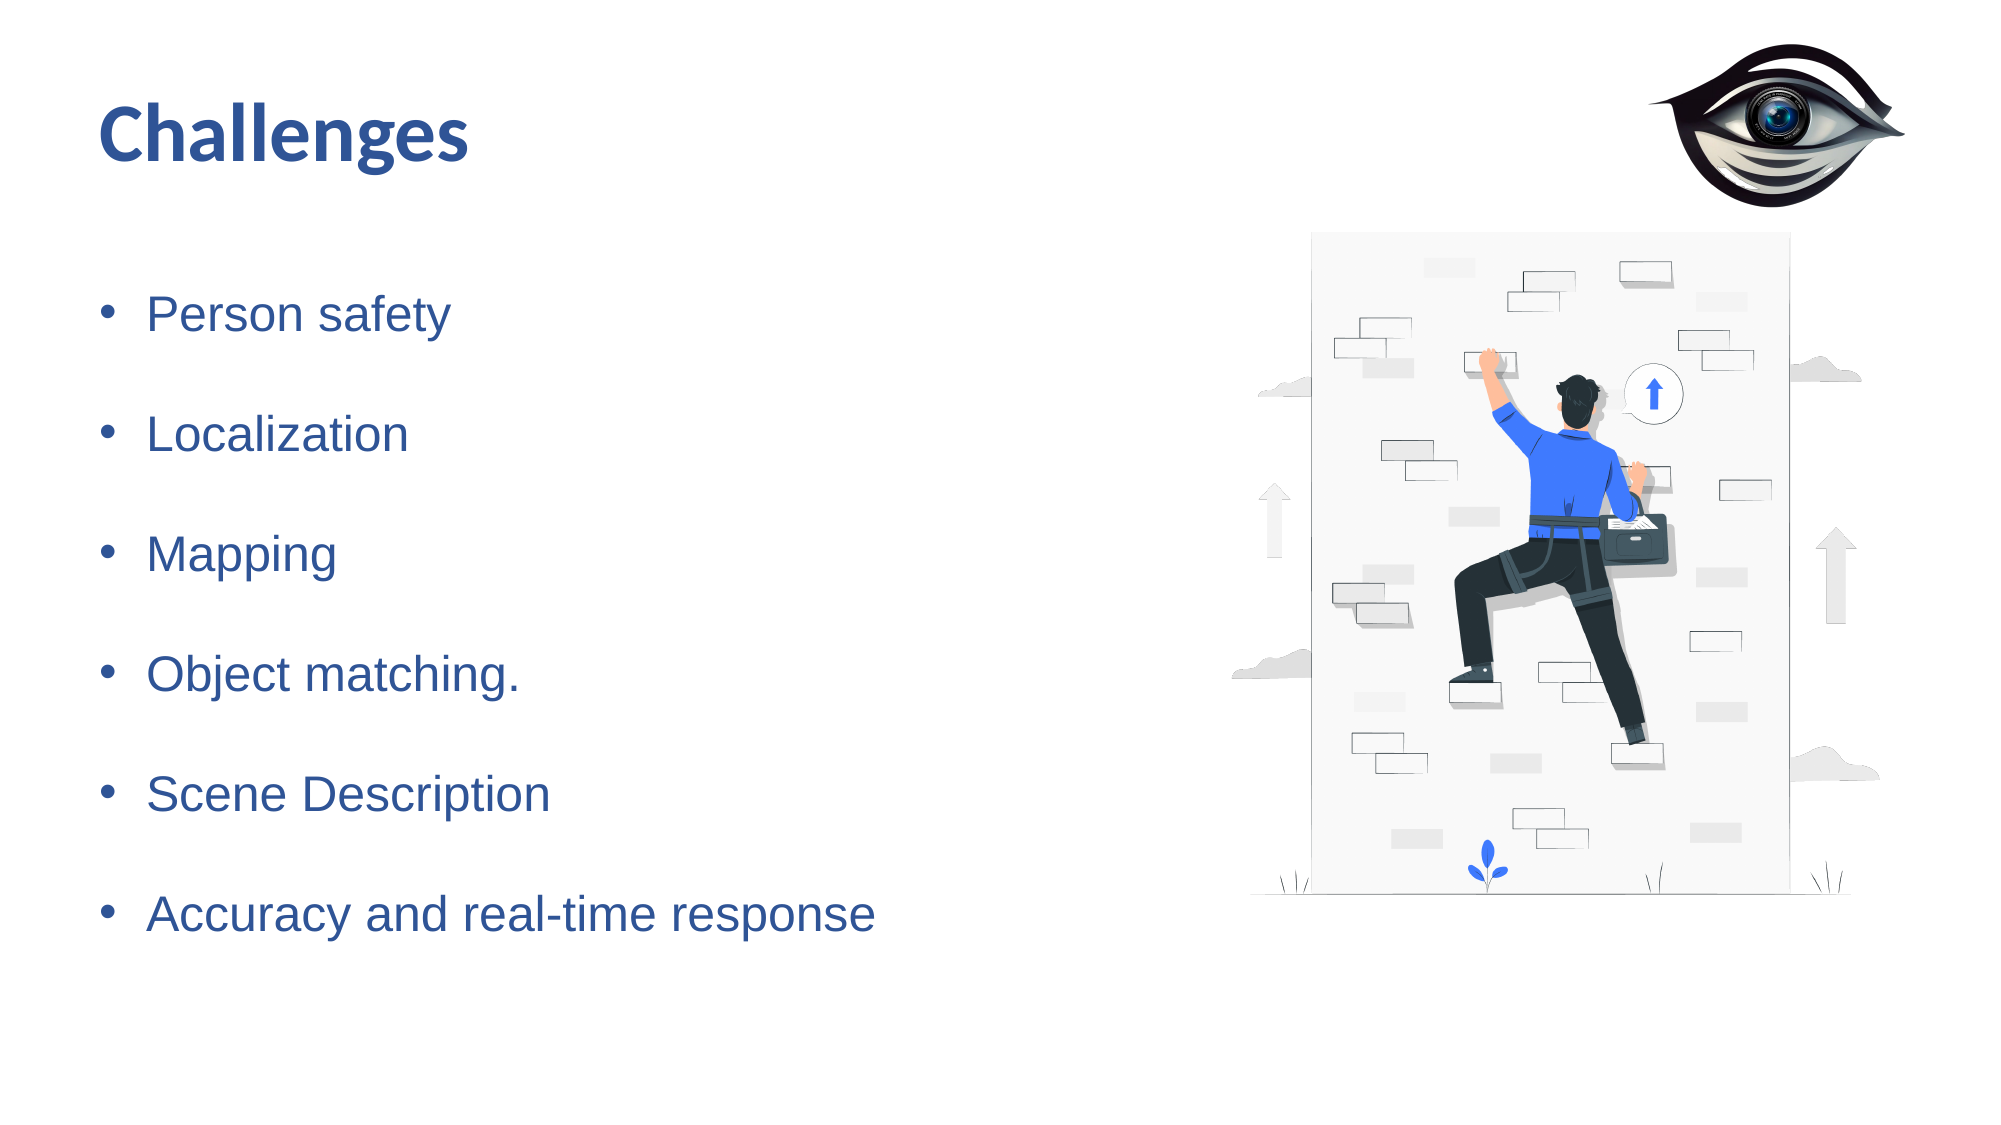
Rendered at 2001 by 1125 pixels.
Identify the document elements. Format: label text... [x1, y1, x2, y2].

picture [1201, 40, 1906, 912]
text_box Challenges [84, 71, 488, 186]
text_box Person safety Localization Mapping Object matching. Scene Description Accuracy and real-time response [84, 214, 1218, 950]
